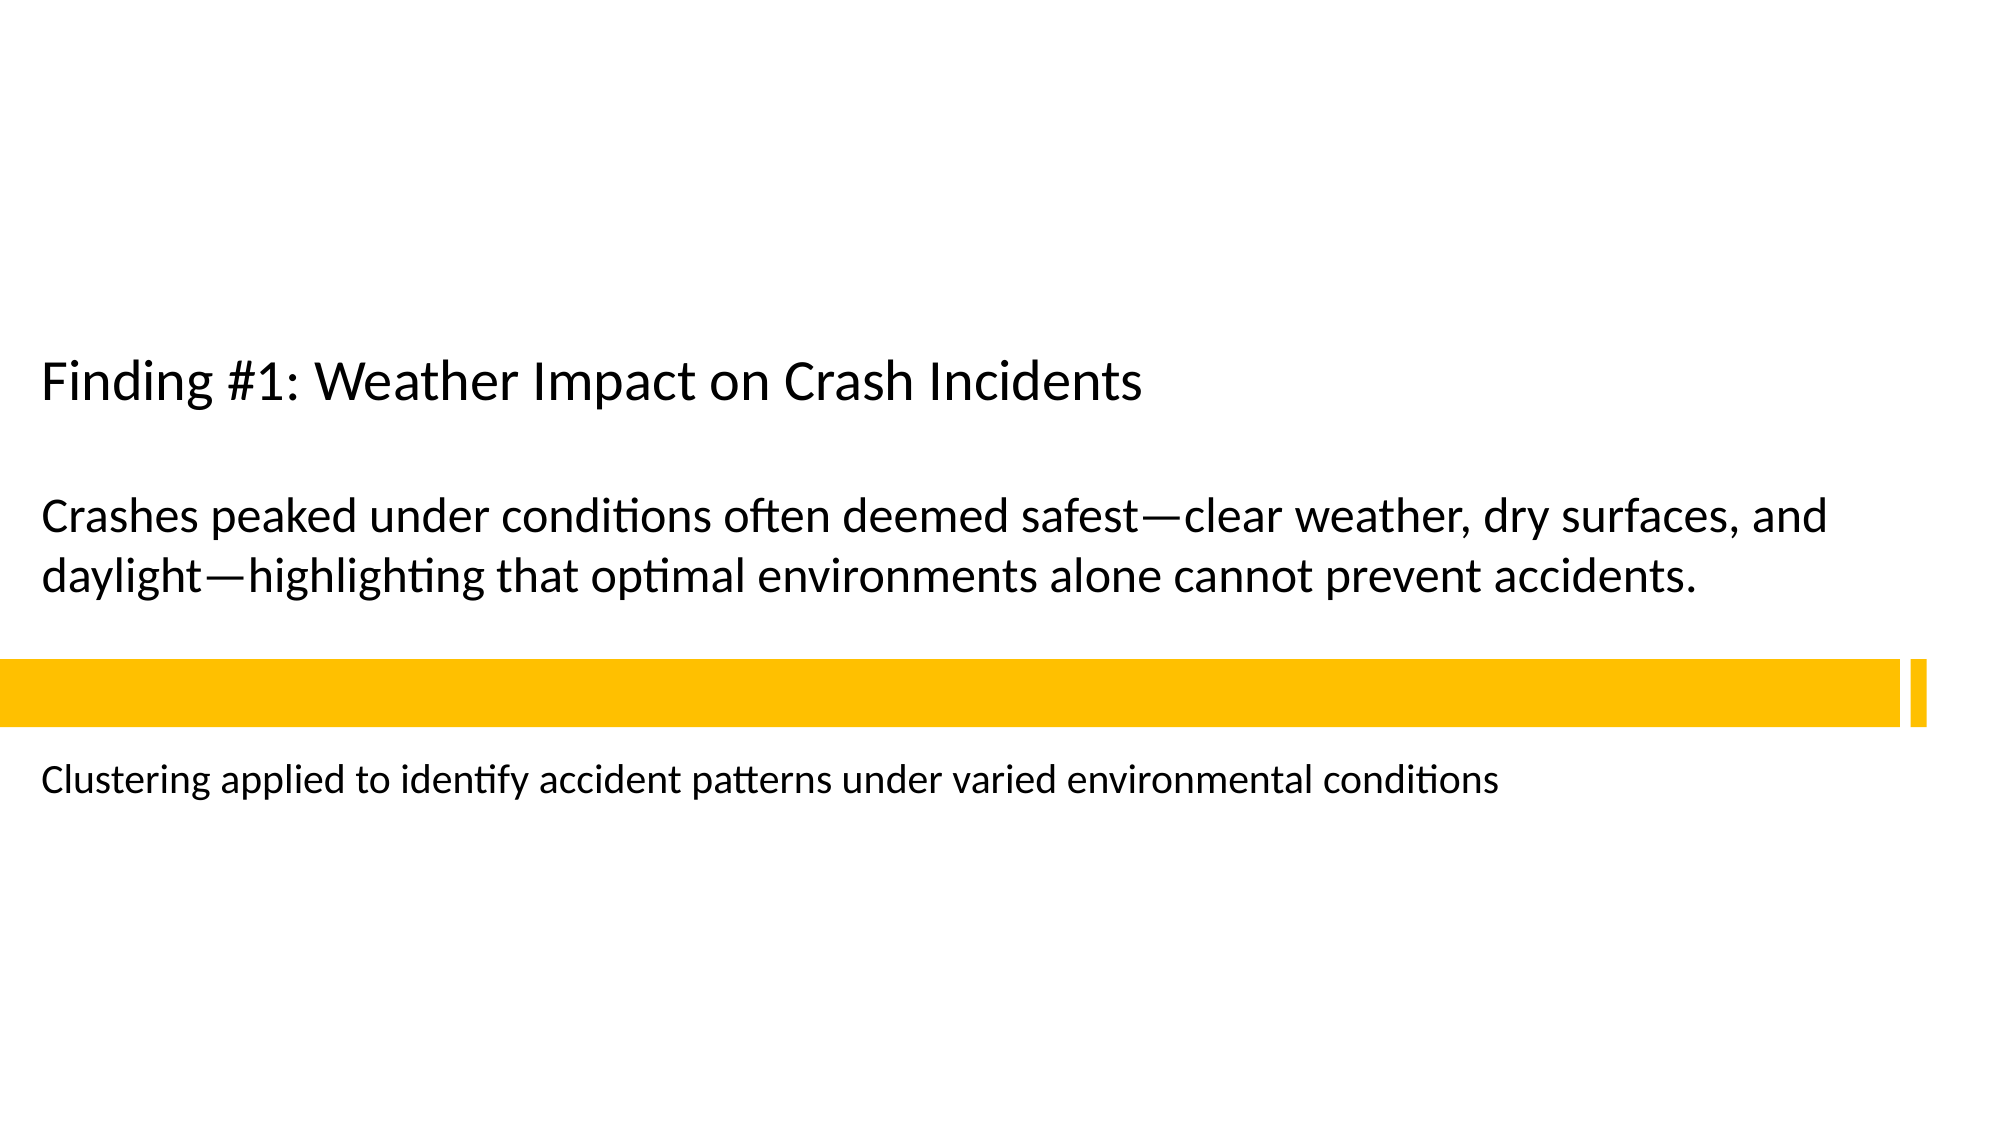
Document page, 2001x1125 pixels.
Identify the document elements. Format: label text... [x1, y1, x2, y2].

text_box [1910, 658, 1928, 728]
text_box [0, 658, 1901, 728]
text_box Clustering applied to identify accident patterns under varied environmental conditions [26, 744, 1644, 810]
text_box Finding #1: Weather Impact on Crash Incidents Crashes peaked under conditions often deemed safest—clear weather, dry surfaces, and daylight—highlighting that optimal environments alone cannot prevent accidents. [26, 334, 1927, 610]
